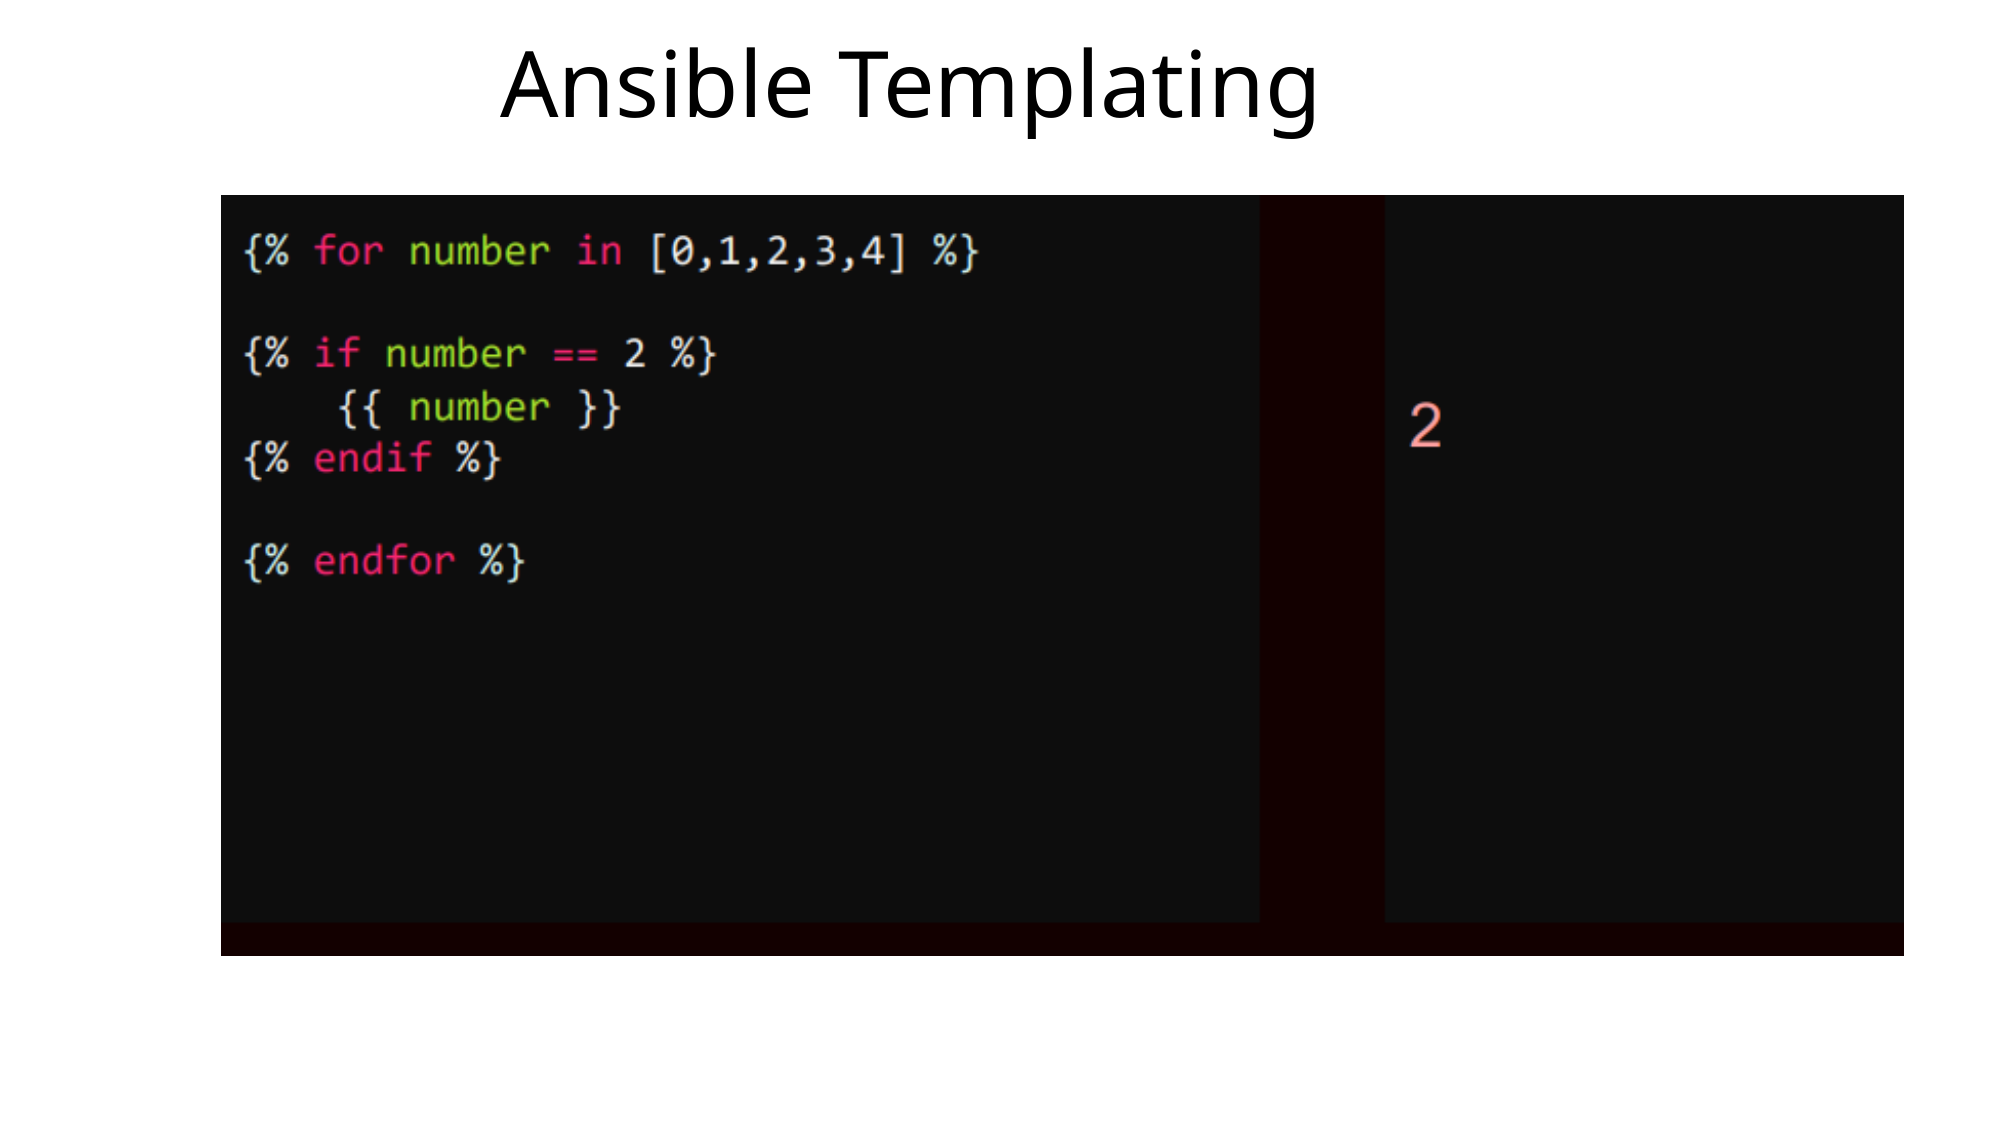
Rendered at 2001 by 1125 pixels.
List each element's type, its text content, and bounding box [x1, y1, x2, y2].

picture [220, 194, 1904, 956]
title Ansible Templating [161, 26, 1662, 146]
